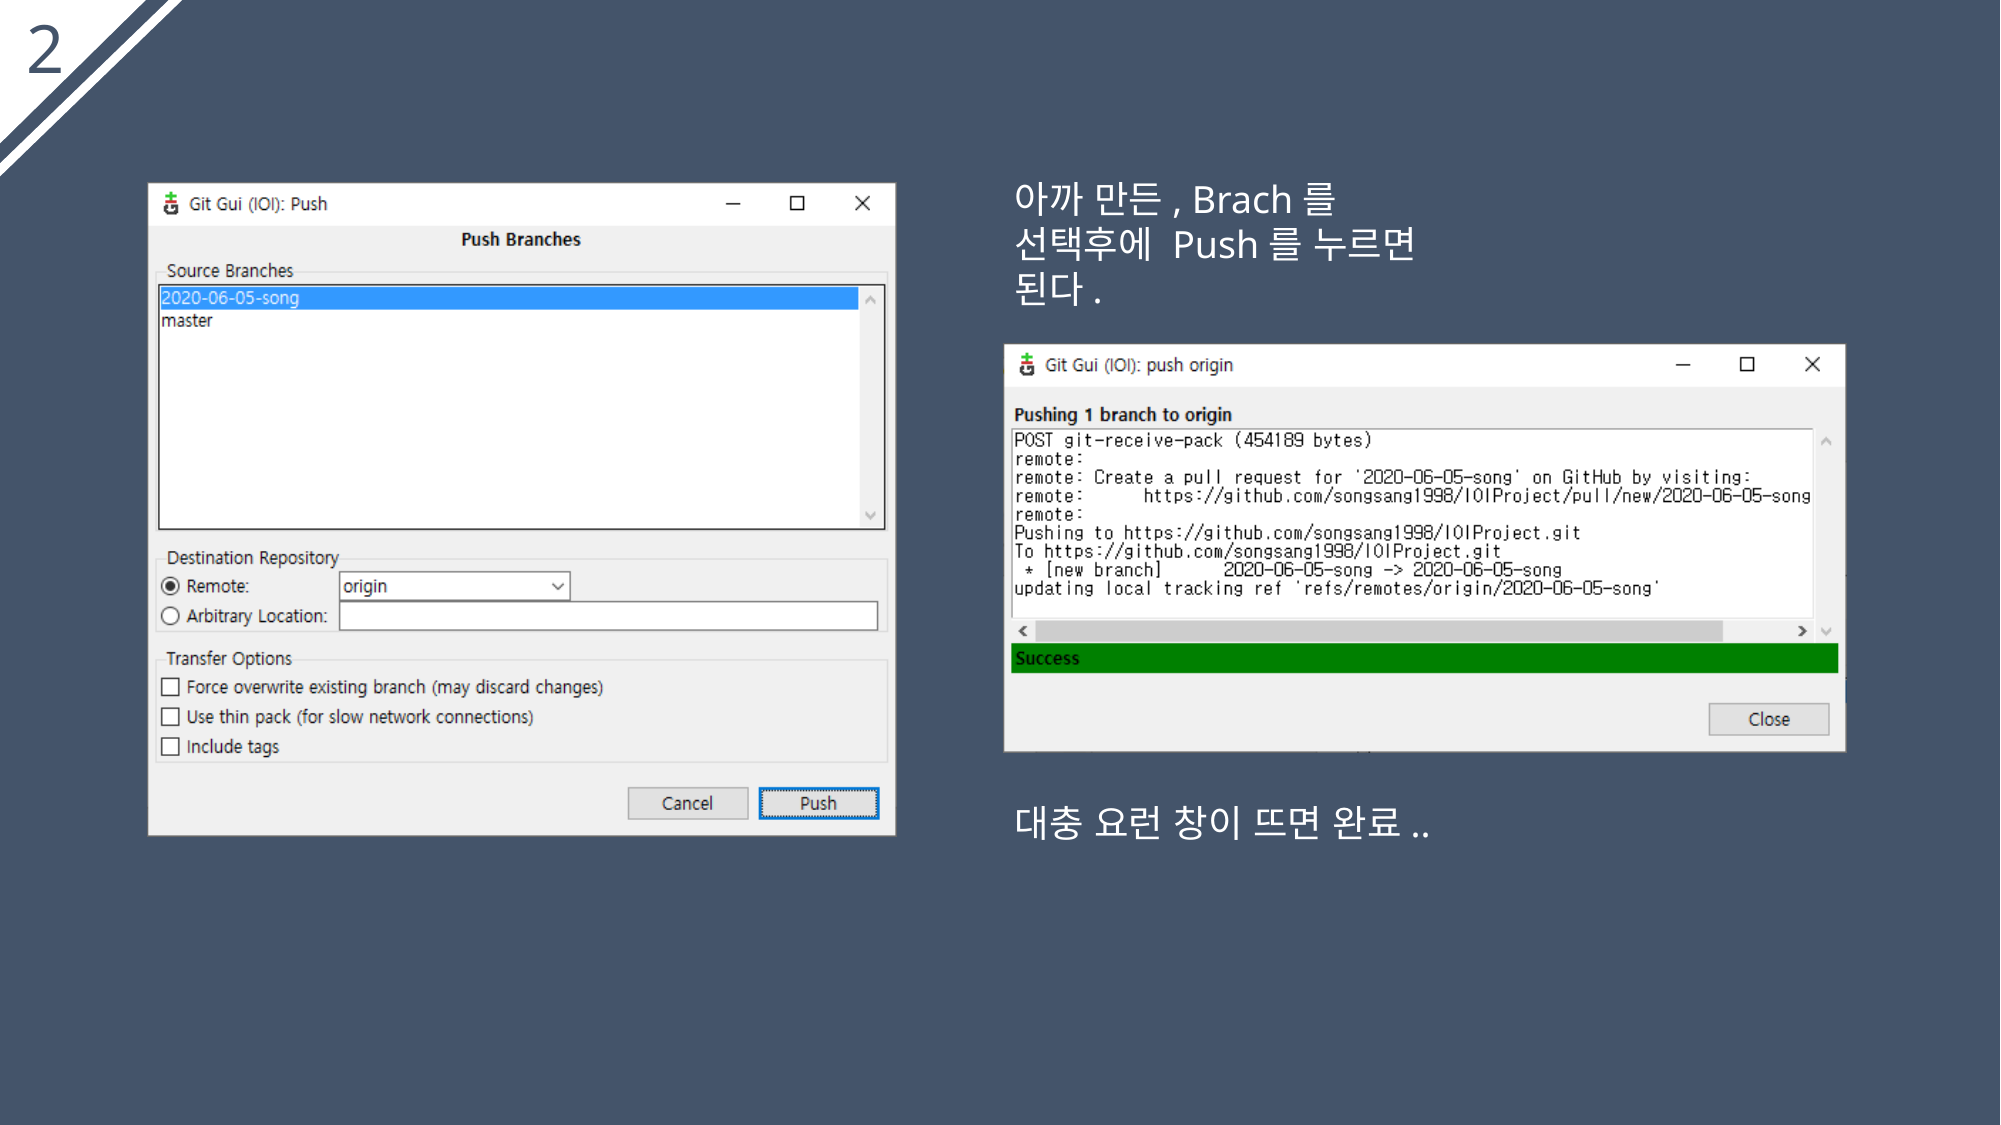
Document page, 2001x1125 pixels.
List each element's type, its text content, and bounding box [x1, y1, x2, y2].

text_box 대충 요런 창이 뜨면 완료.. [999, 792, 1555, 852]
picture [147, 181, 897, 837]
picture [1003, 343, 1847, 753]
text_box 아까 만든, Brach를 선택후에 Push를 누르면 된다. [999, 168, 1457, 319]
